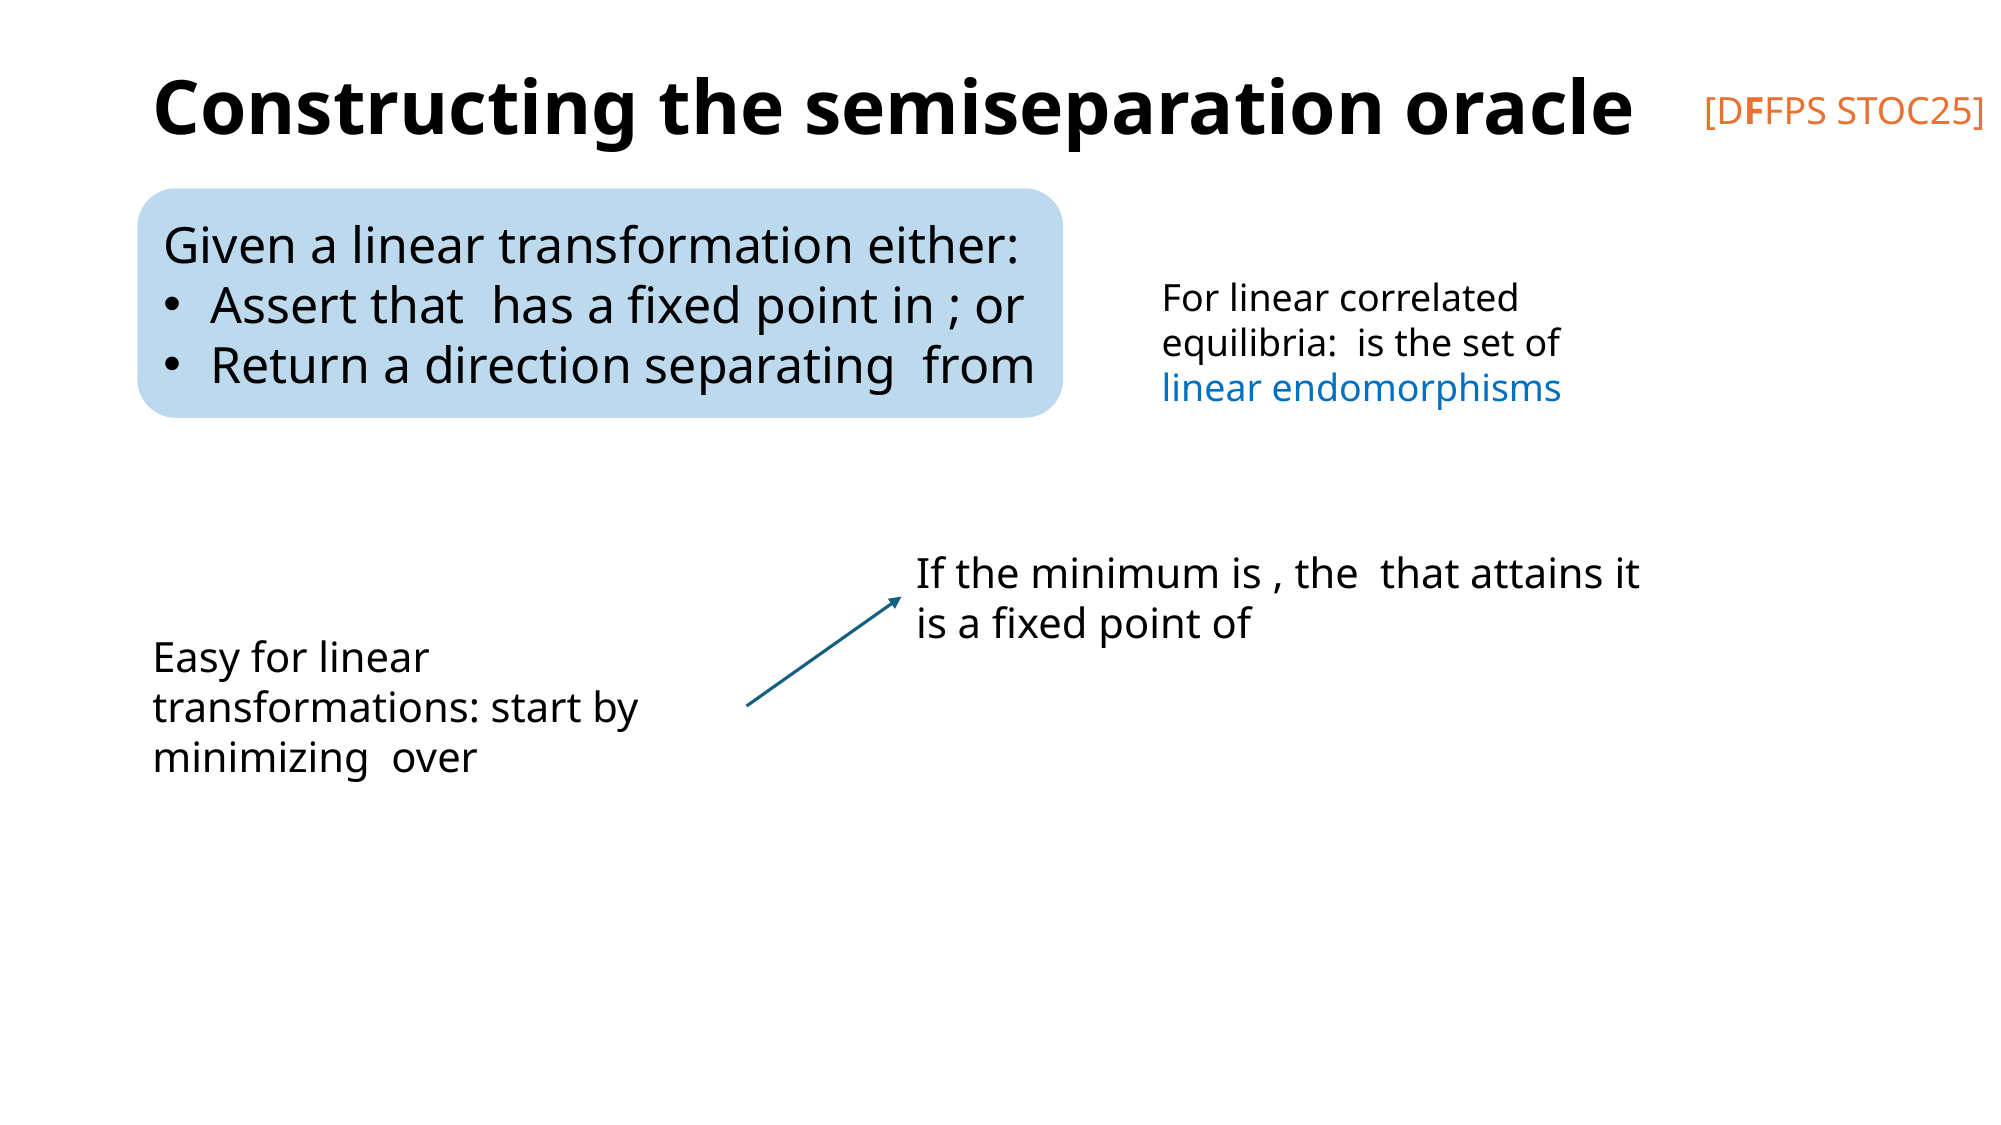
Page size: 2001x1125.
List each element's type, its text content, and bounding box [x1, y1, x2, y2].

title Constructing the semiseparation oracle [137, 59, 1863, 161]
text_box [DFFPS STOC25] [1689, 79, 2000, 140]
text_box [746, 596, 902, 708]
